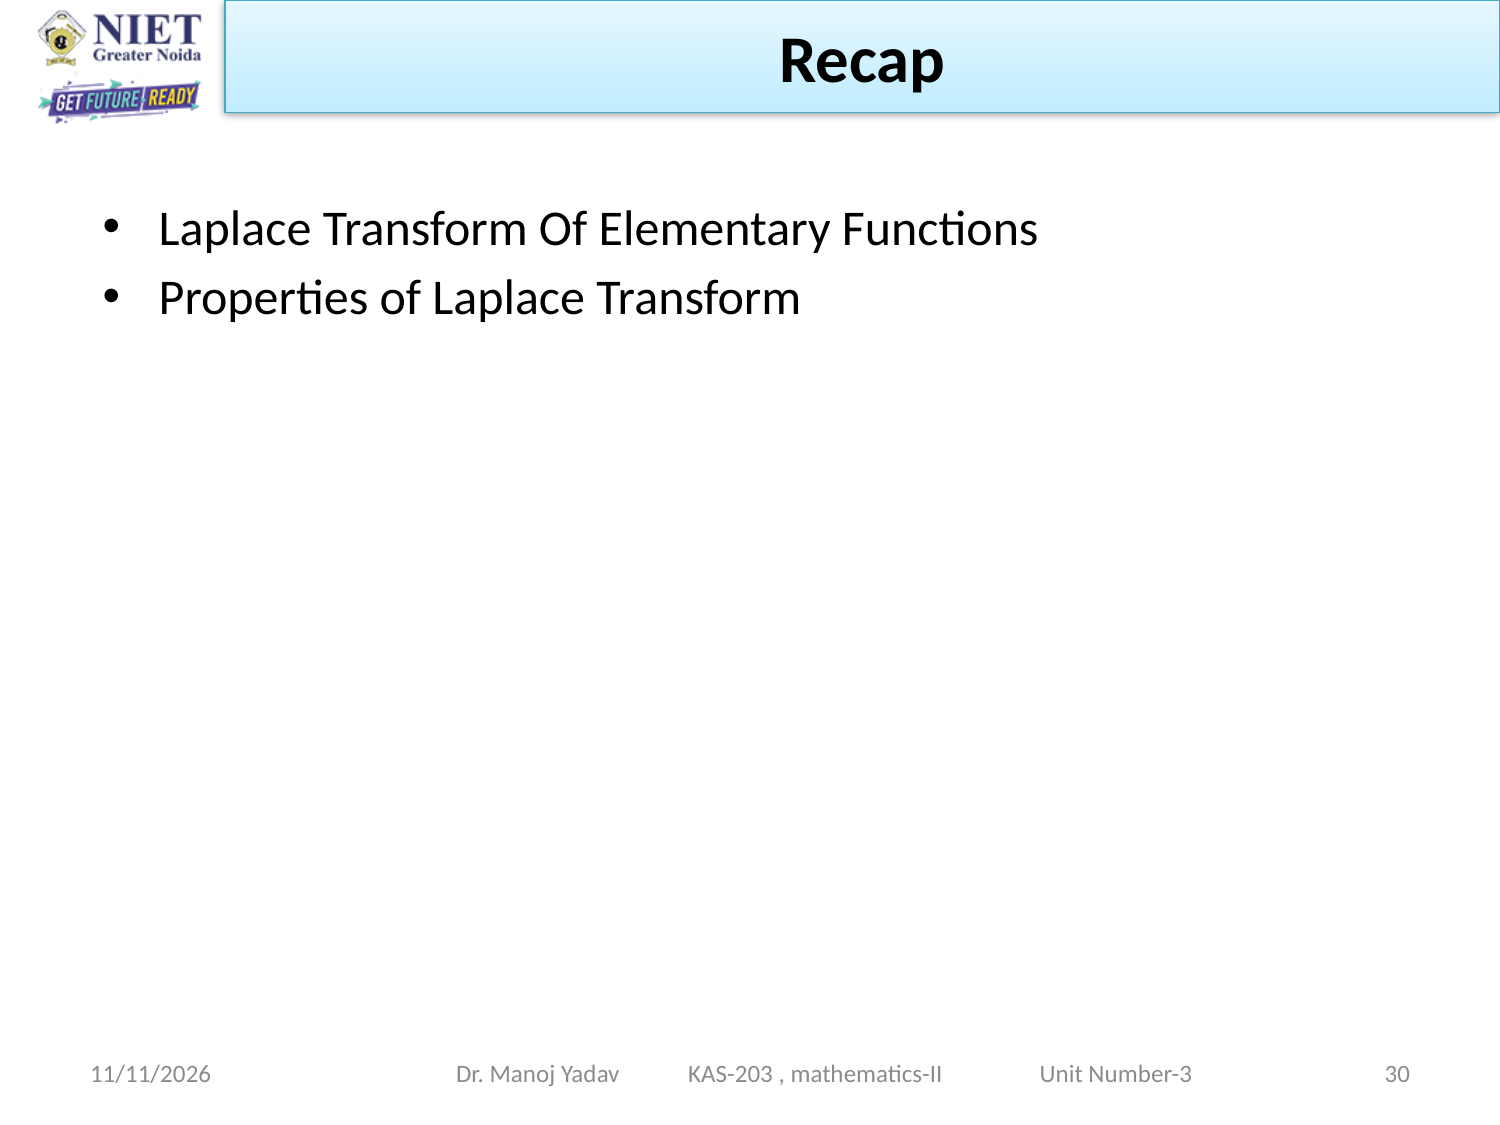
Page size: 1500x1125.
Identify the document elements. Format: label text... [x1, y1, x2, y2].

picture [0, 0, 238, 135]
list Laplace Transform Of Elementary Functions Properties of Laplace Transform [87, 187, 1438, 930]
slide_number 30 [1074, 1042, 1425, 1103]
slide_number 05-Jun-21 [75, 1042, 412, 1103]
text_box Recap [238, 0, 1500, 113]
footer Dr. Manoj Yadav KAS-203 , mathematics-II Unit Number-3 [412, 1042, 1074, 1103]
